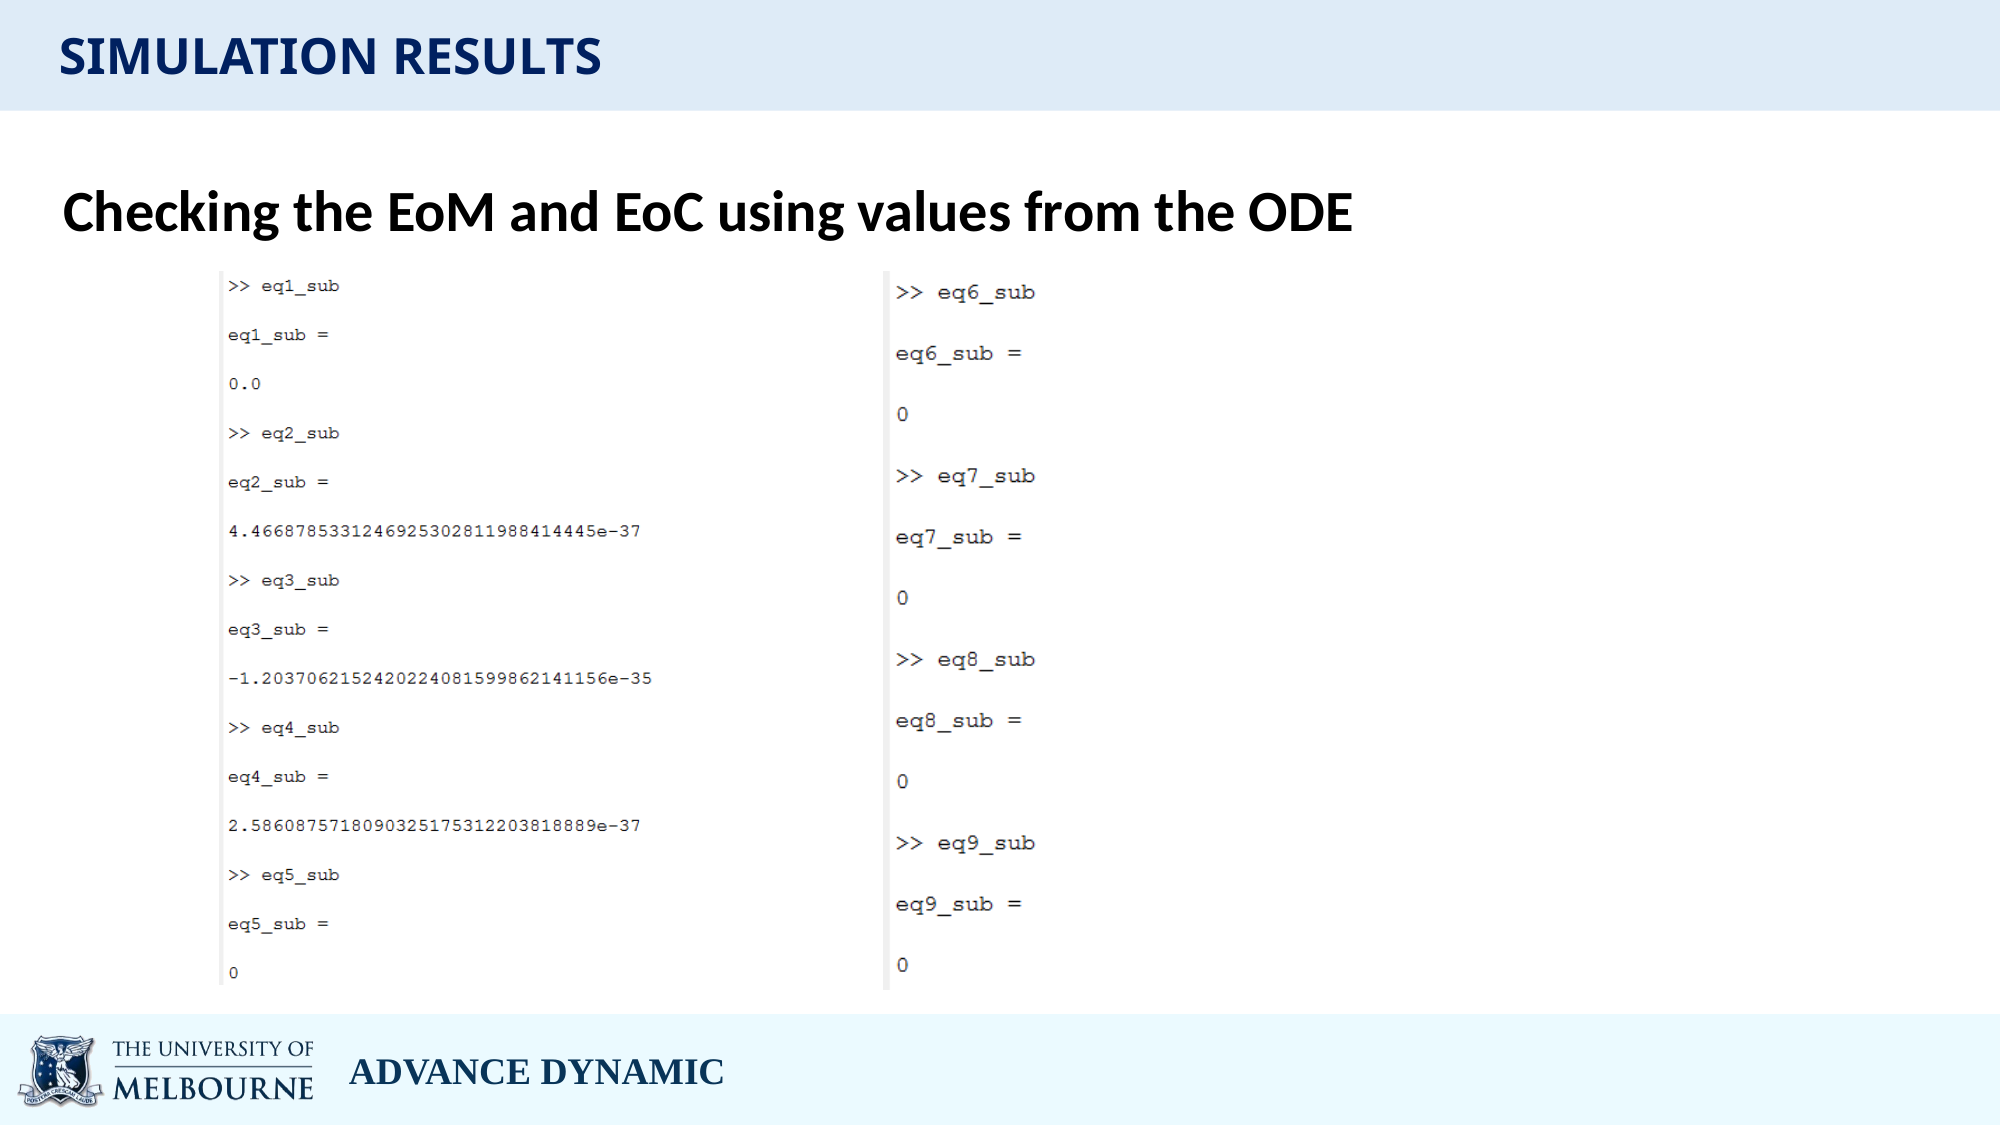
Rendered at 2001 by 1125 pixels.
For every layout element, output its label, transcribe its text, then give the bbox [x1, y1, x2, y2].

text_box ADVANCE DYNAMIC [334, 1039, 741, 1099]
text_box Checking the EoM and EoC using values from the ODE [48, 166, 1370, 251]
text_box [0, 1013, 2000, 1125]
picture [0, 1014, 332, 1125]
text_box [0, 0, 2000, 112]
text_box SIMULATION RESULTS [44, 17, 618, 93]
picture [883, 271, 1117, 991]
picture [219, 271, 744, 985]
